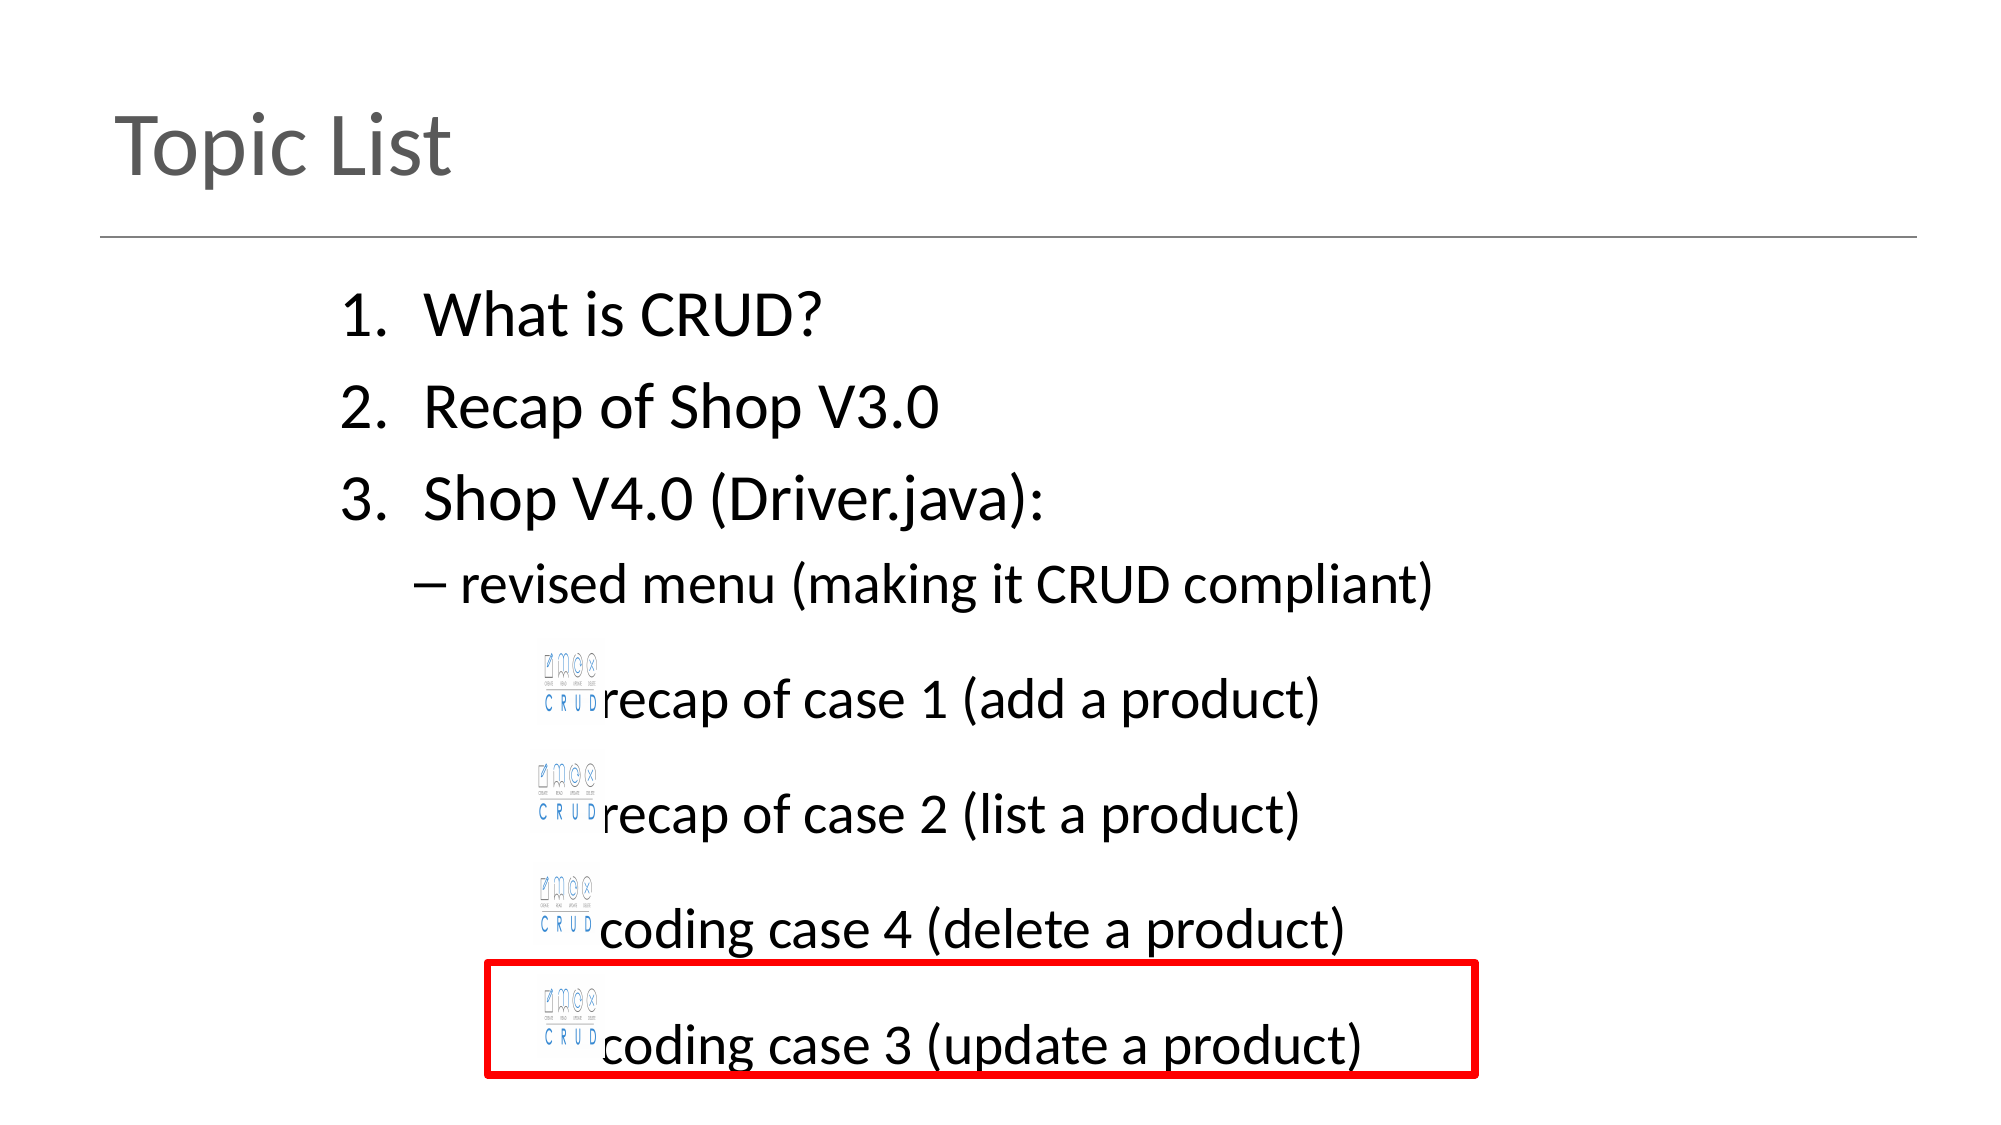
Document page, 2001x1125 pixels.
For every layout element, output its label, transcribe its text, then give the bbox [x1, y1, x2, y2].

text_box [485, 960, 1477, 1077]
picture [537, 974, 605, 1058]
picture [532, 862, 601, 945]
list What is CRUD? Recap of Shop V3.0 Shop V4.0 (Driver.java): revised menu (making it CRUD compliant) recap of case 1 (add a product) recap of case 2 (list a product) coding case 4 (delete a product) coding case 3 (update a product) [324, 262, 1675, 1088]
picture [529, 749, 605, 833]
title Topic List [99, 45, 1900, 233]
picture [537, 638, 605, 726]
